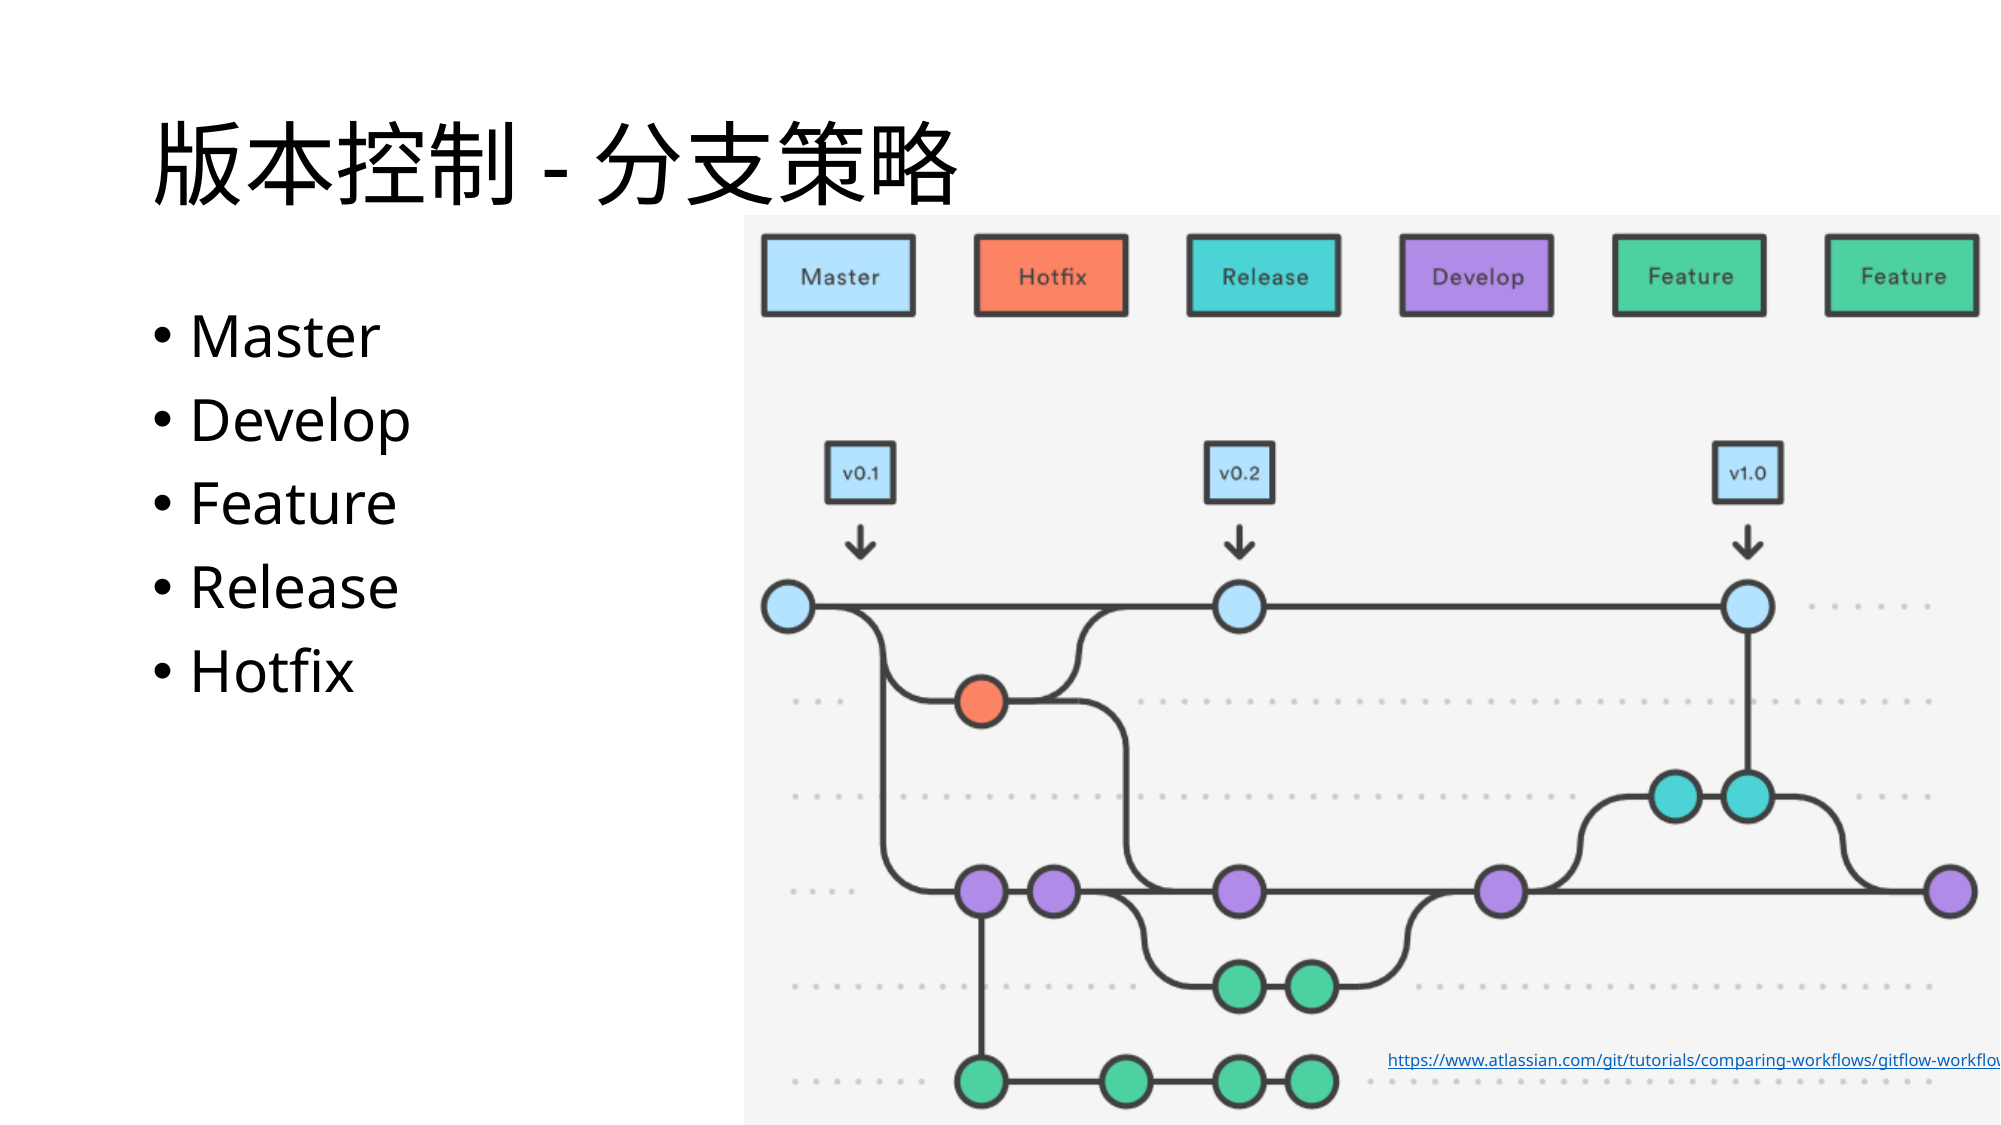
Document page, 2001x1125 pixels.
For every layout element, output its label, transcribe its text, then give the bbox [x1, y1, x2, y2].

list Master Develop Feature Release Hotfix [137, 299, 744, 1014]
title 版本控制-分支策略 [137, 59, 1863, 278]
picture [744, 215, 2000, 1125]
